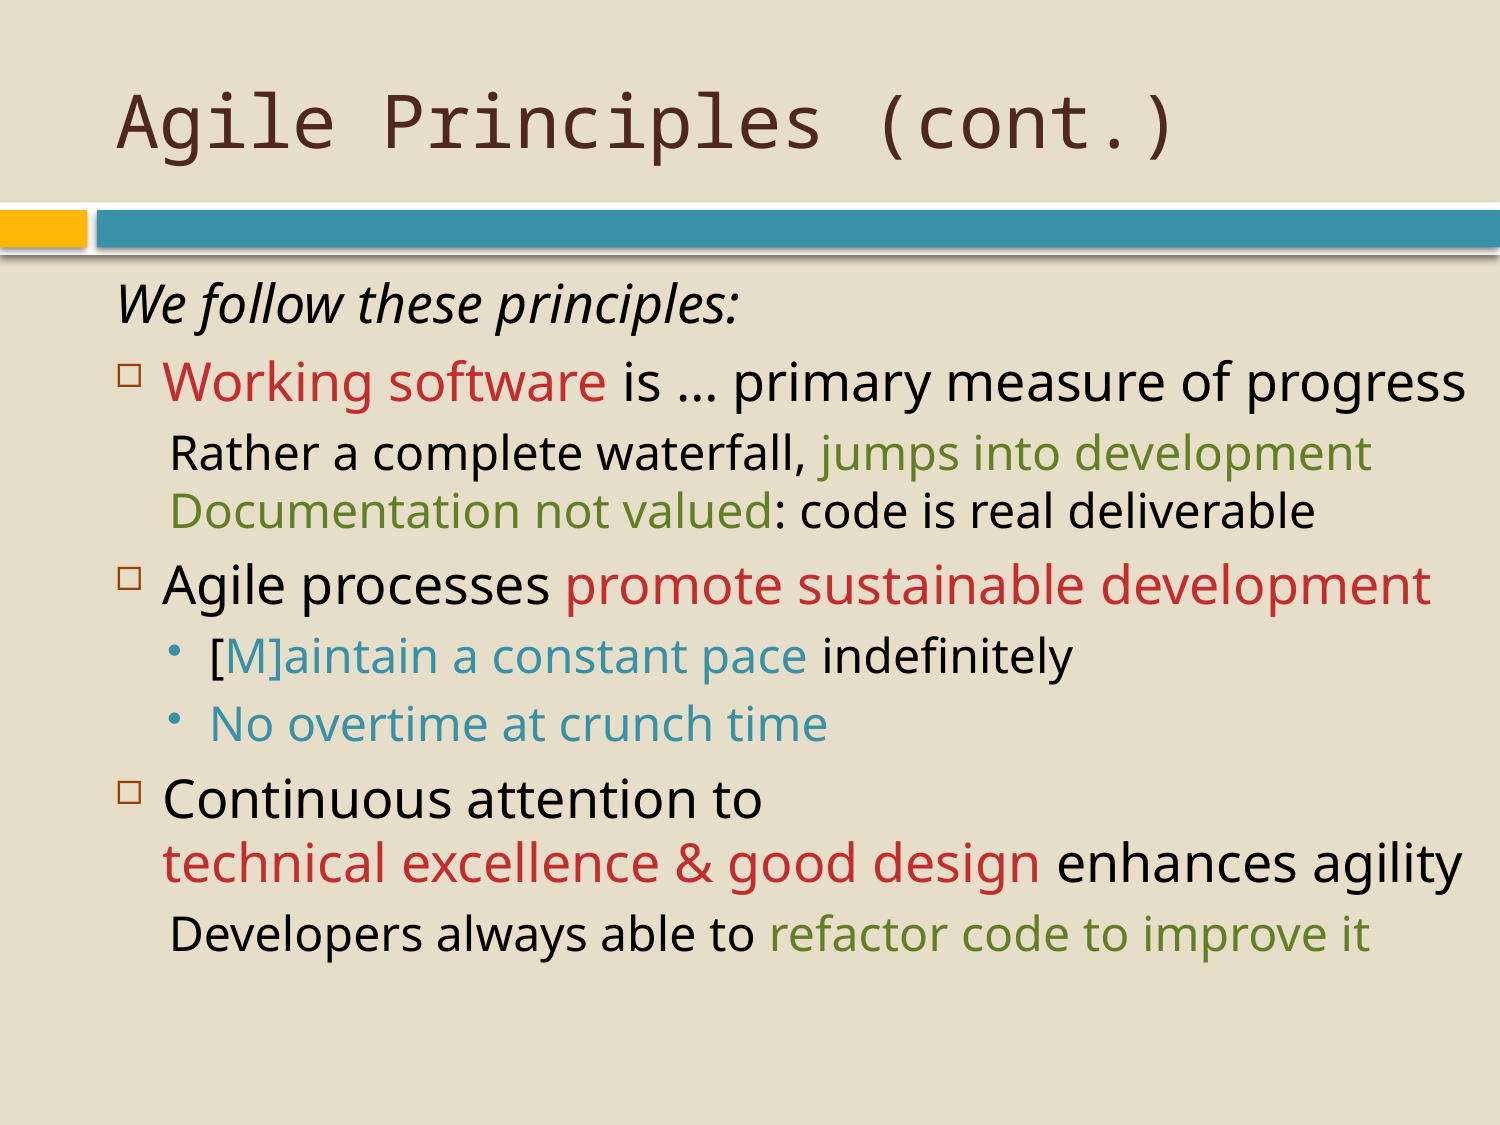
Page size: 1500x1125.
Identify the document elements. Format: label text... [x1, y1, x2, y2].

list We follow these principles: Working software is … primary measure of progress Rather a complete waterfall, jumps into development Documentation not valued: code is real deliverable Agile processes promote sustainable development [M]aintain a constant pace indefinitely No overtime at crunch time Continuous attention to technical excellence & good design enhances agility Developers always able to refactor code to improve it [100, 262, 1500, 1100]
title Agile Principles (cont.) [100, 37, 1438, 200]
